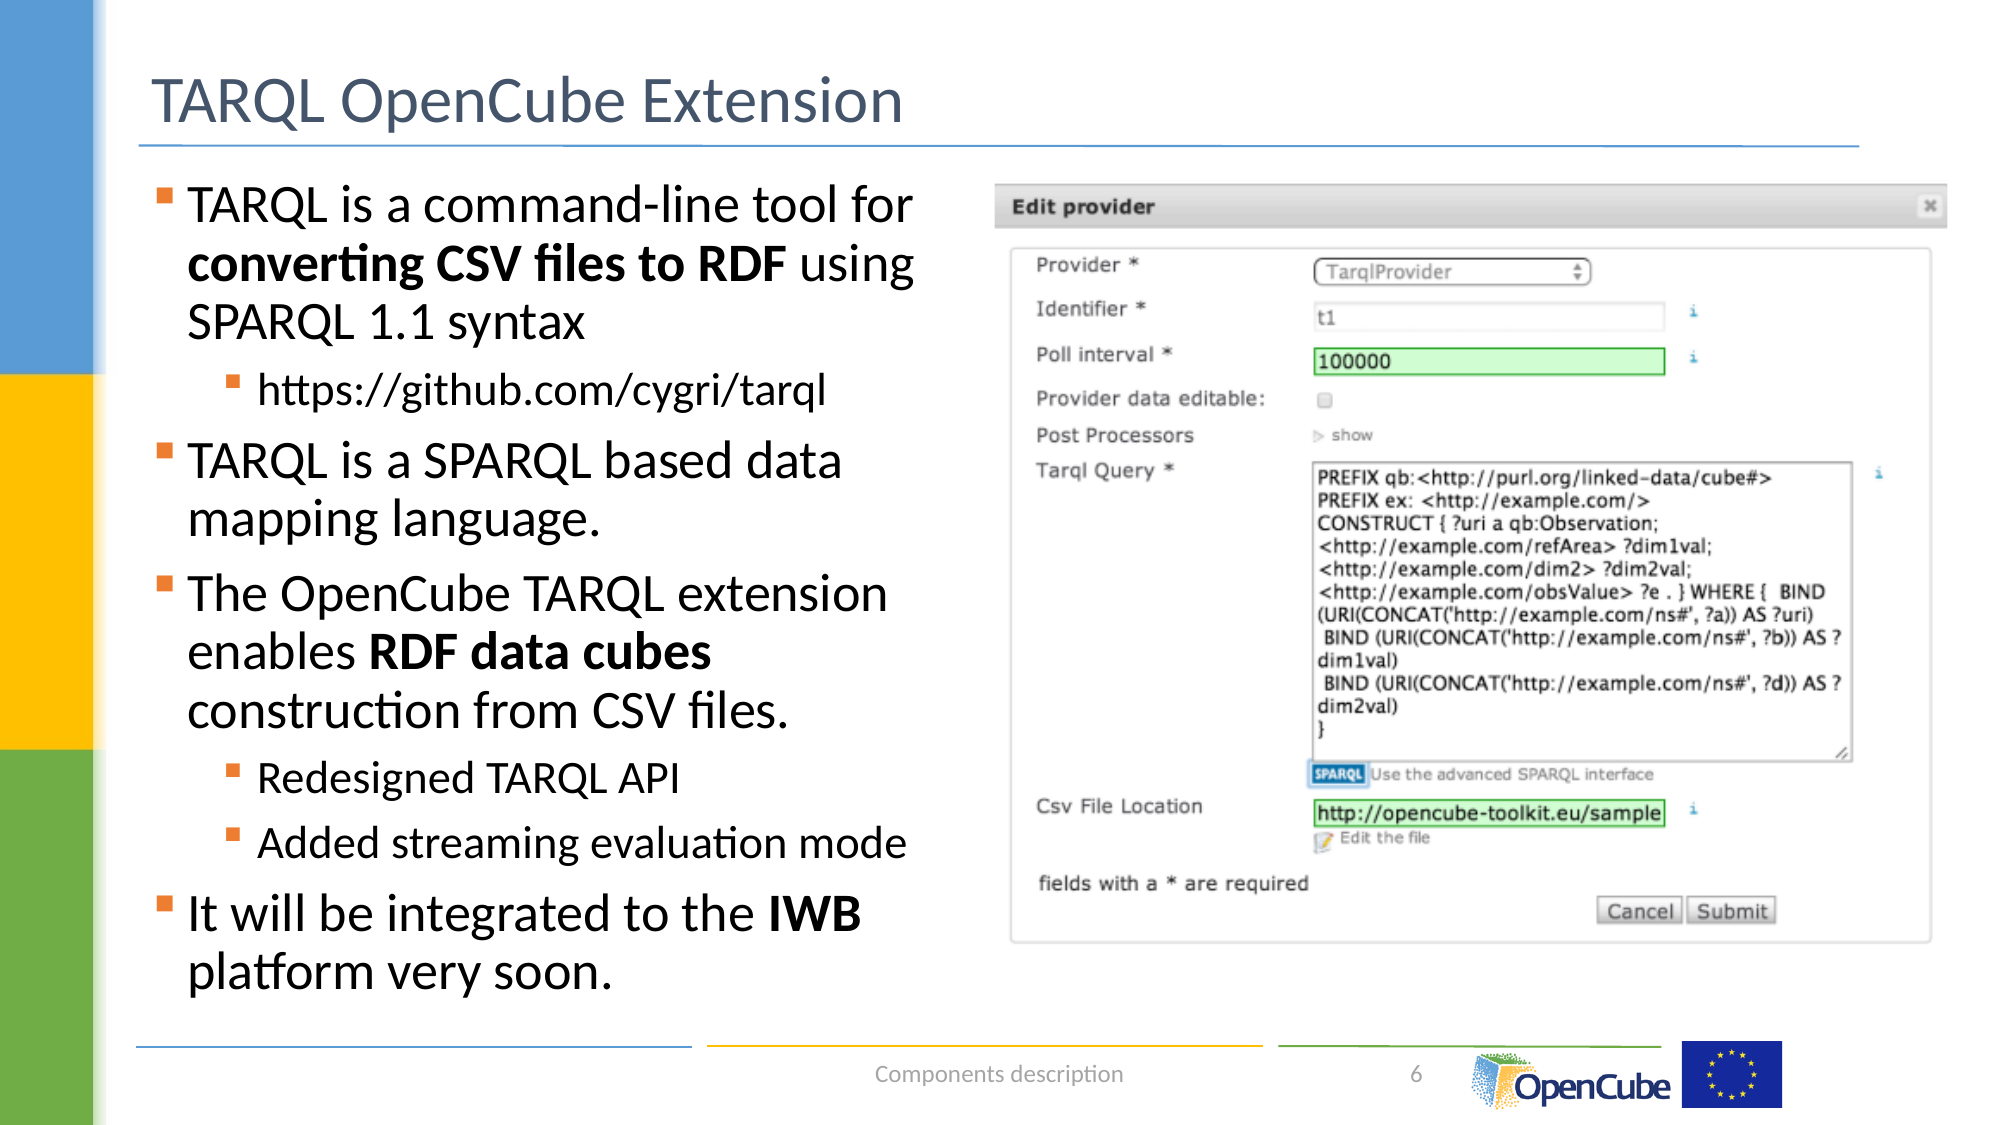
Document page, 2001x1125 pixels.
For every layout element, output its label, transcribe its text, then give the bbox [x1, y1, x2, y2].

picture [0, 0, 2001, 1125]
list TARQL is a command-line tool for converting CSV files to RDF using SPARQL 1.1 syntax https://github.com/cygri/tarql TARQL is a SPARQL based data mapping language. The OpenCube TARQL extension enables RDF data cubes construction from CSV files. Redesigned TARQL API Added streaming evaluation mode It will be integrated to the IWB platform very soon. [137, 168, 1011, 1014]
slide_number 6 [1325, 1042, 1438, 1103]
title TARQL OpenCube Extension [136, 24, 1865, 143]
footer Components description [762, 1042, 1238, 1103]
slide_number [187, 1042, 656, 1103]
